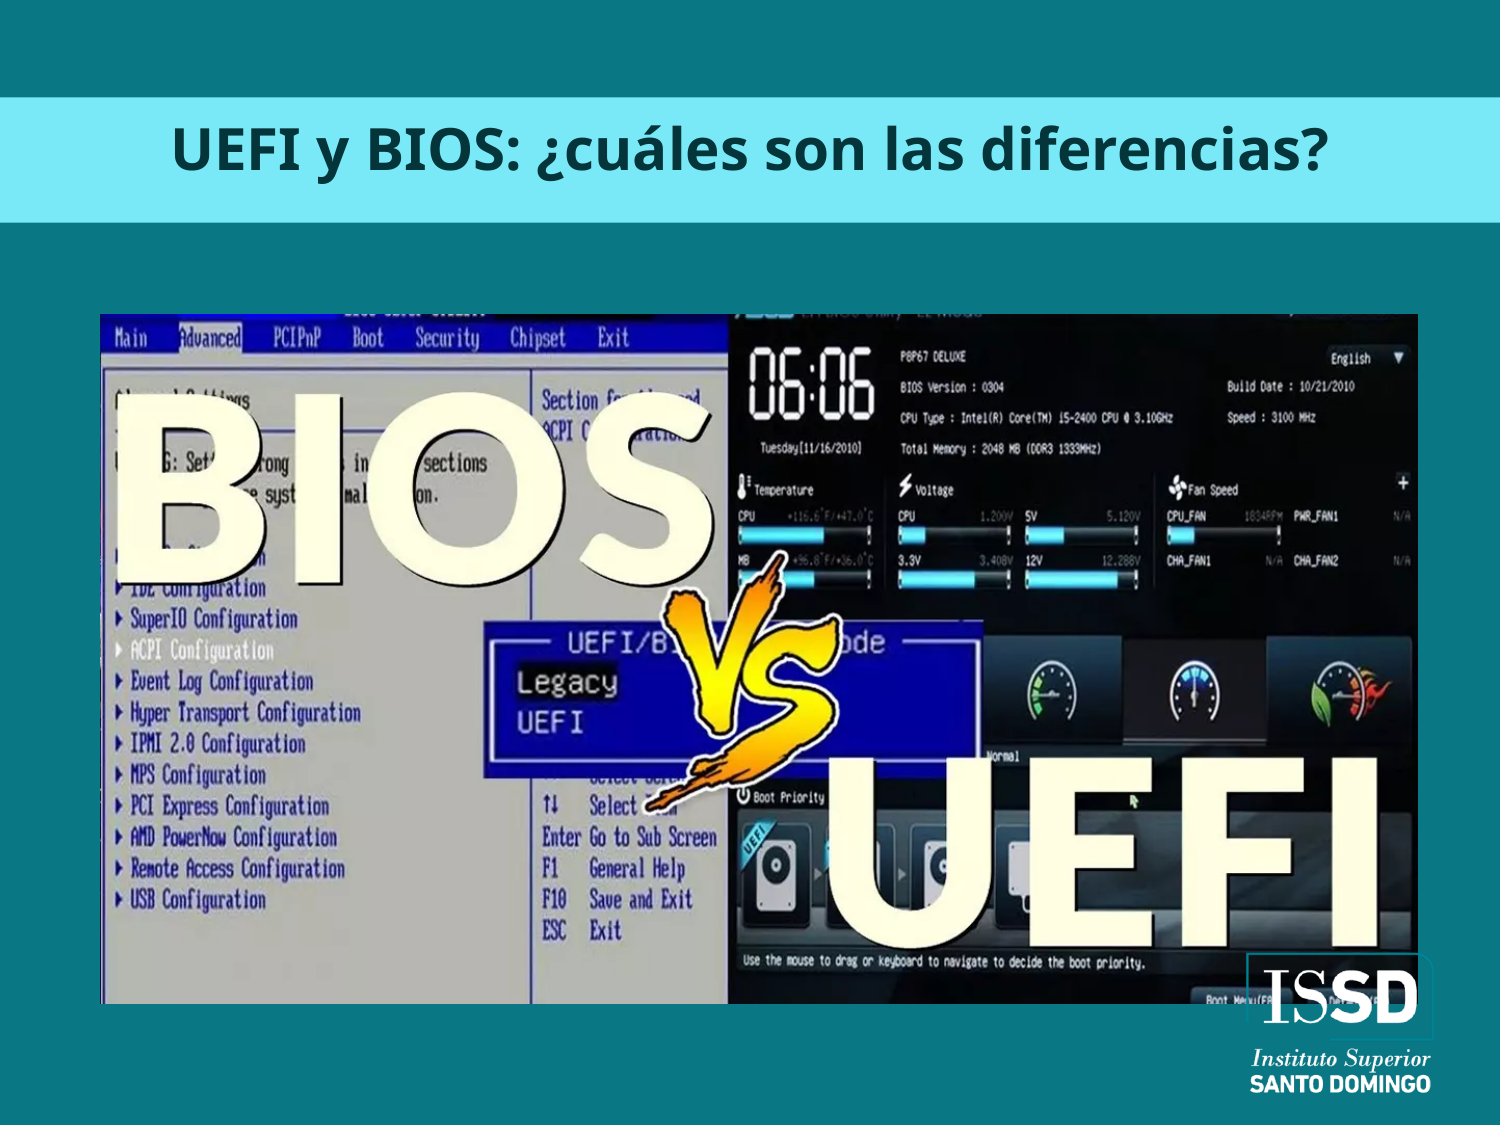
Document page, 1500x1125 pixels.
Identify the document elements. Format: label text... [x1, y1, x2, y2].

title UEFI y BIOS: ¿cuáles son las diferencias? [0, 97, 1500, 223]
picture [100, 314, 1434, 1093]
